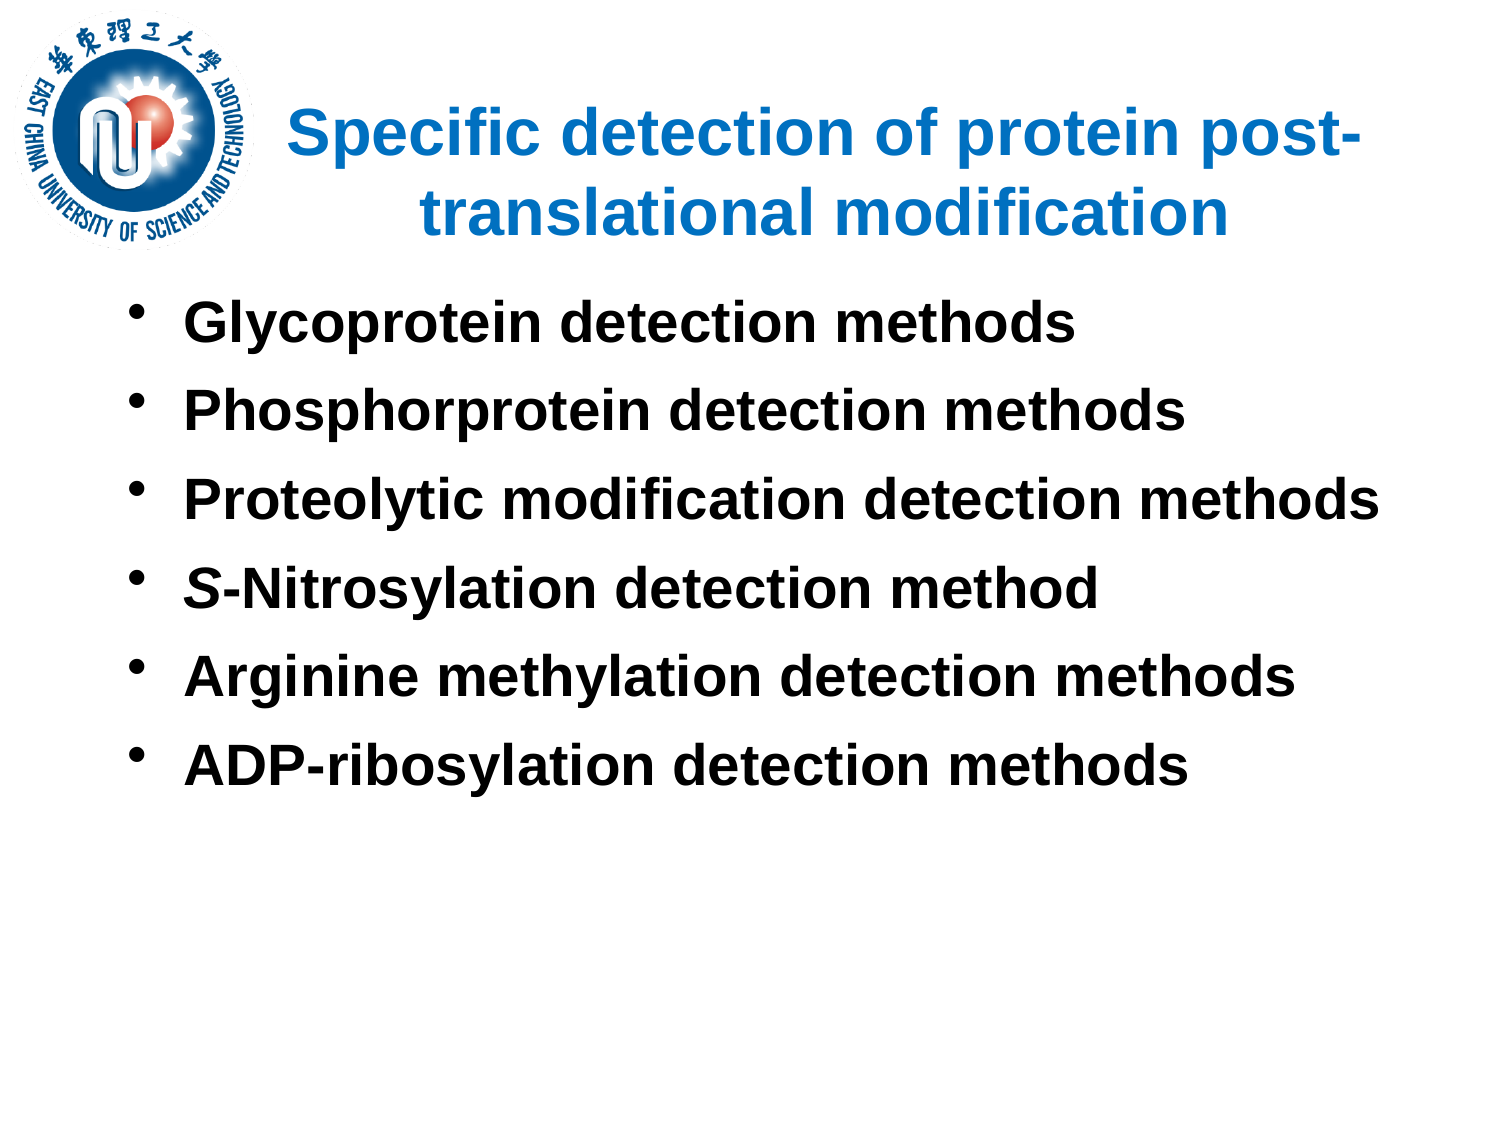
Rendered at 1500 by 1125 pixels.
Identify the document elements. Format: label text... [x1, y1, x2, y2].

title Specific detection of protein post-translational modification [253, 59, 1397, 269]
picture [13, 9, 254, 250]
list Glycoprotein detection methods Phosphorprotein detection methods Proteolytic modification detection methods S-Nitrosylation detection method Arginine methylation detection methods ADP-ribosylation detection methods [112, 269, 1447, 1071]
